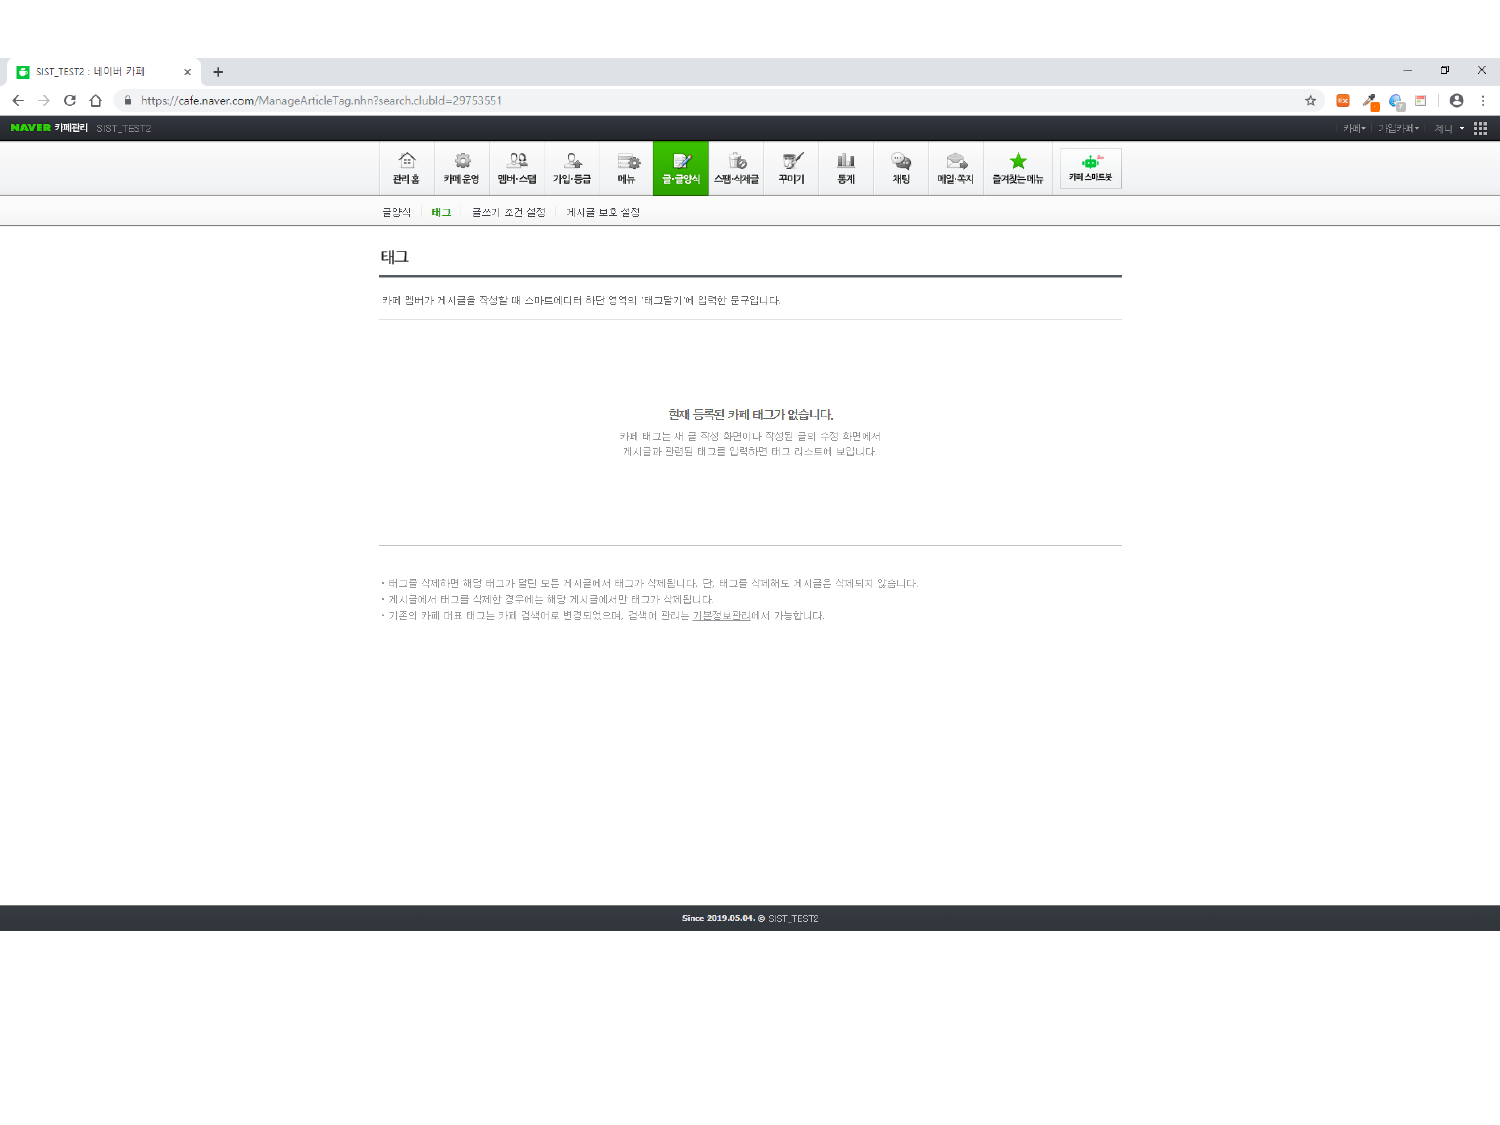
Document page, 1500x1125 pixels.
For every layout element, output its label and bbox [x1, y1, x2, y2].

picture [0, 58, 1500, 931]
